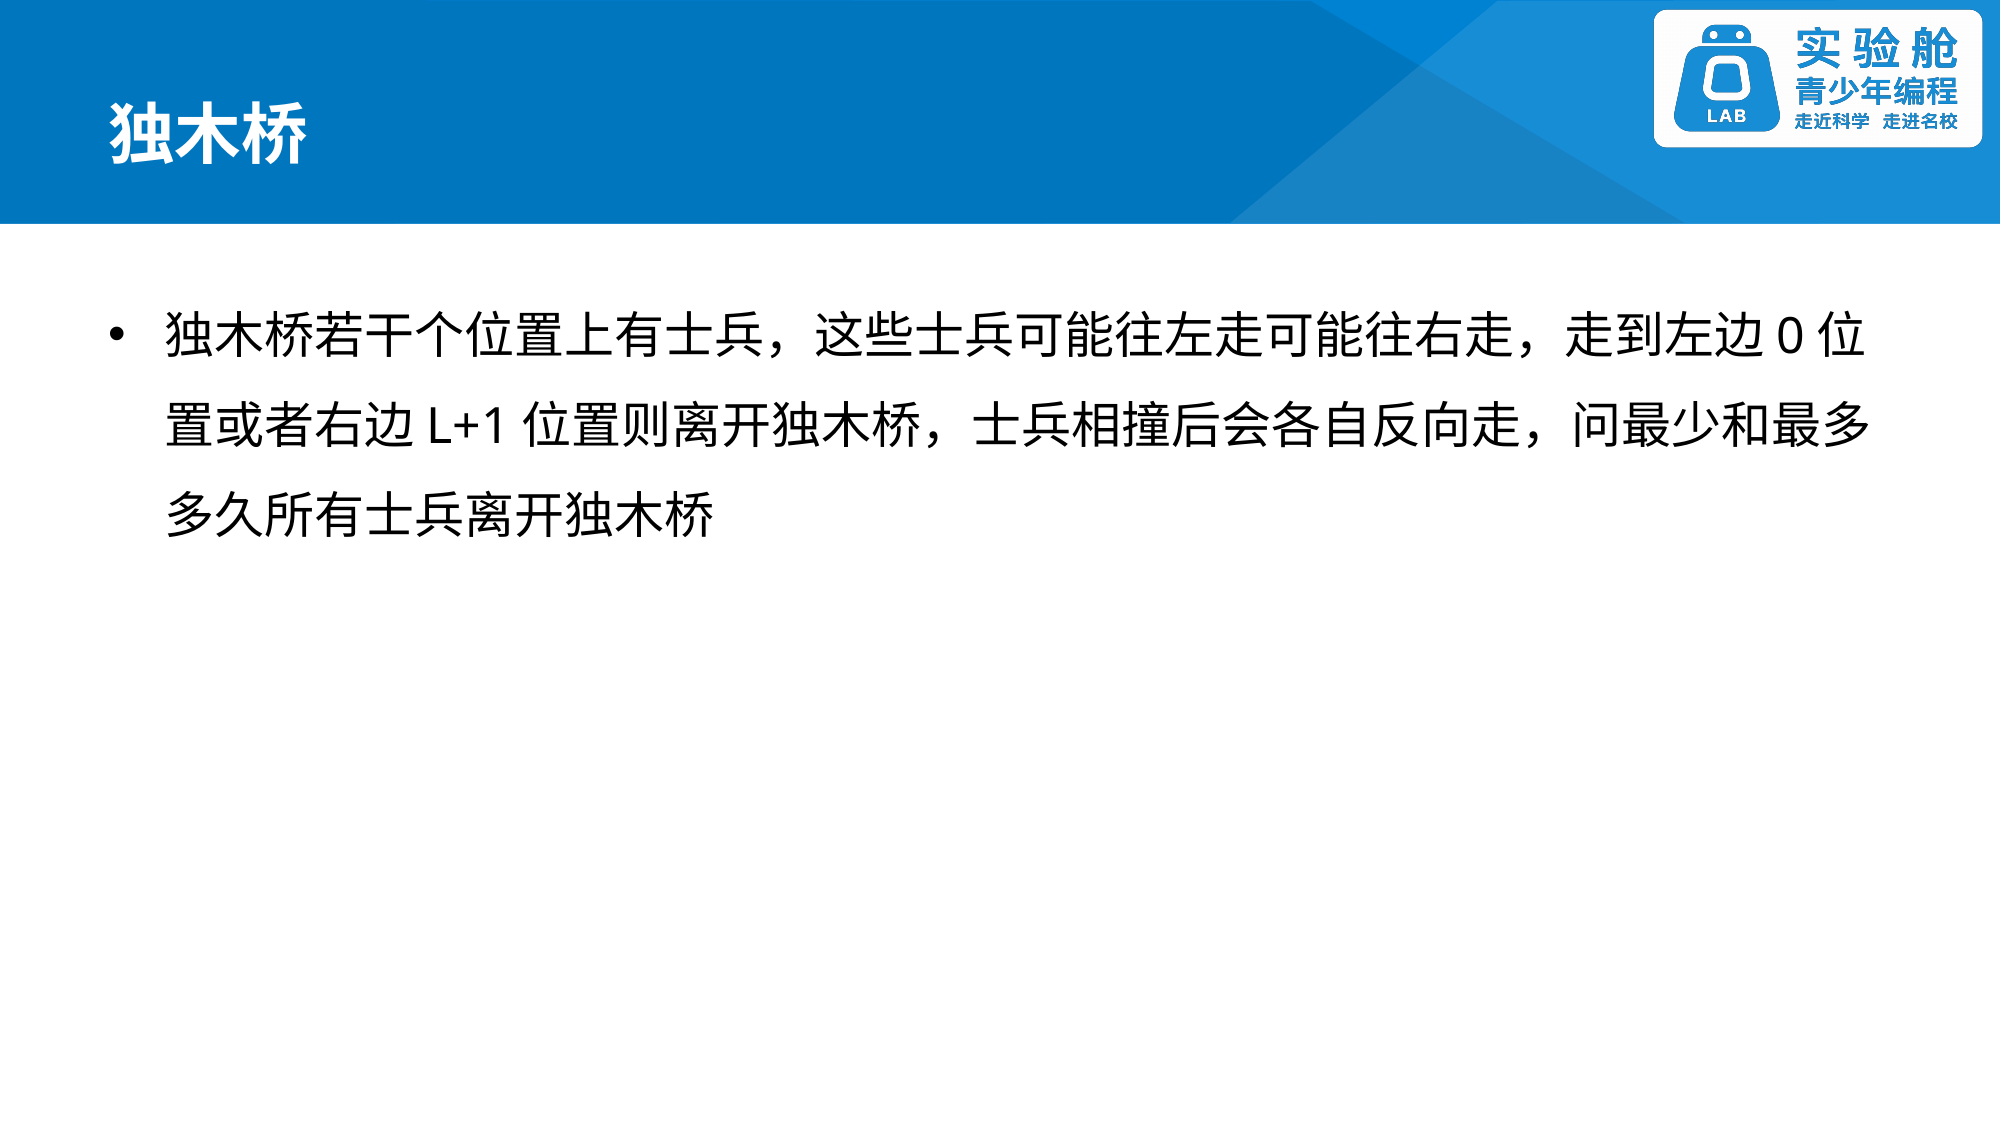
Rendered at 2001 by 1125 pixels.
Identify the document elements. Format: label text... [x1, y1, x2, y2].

list 独木桥若干个位置上有士兵，这些士兵可能往左走可能往右走，走到左边0位置或者右边L+1位置则离开独木桥，士兵相撞后会各自反向走，问最少和最多多久所有士兵离开独木桥 [93, 265, 1904, 1031]
list 独木桥 [93, 93, 1547, 186]
picture [1638, 0, 2000, 160]
